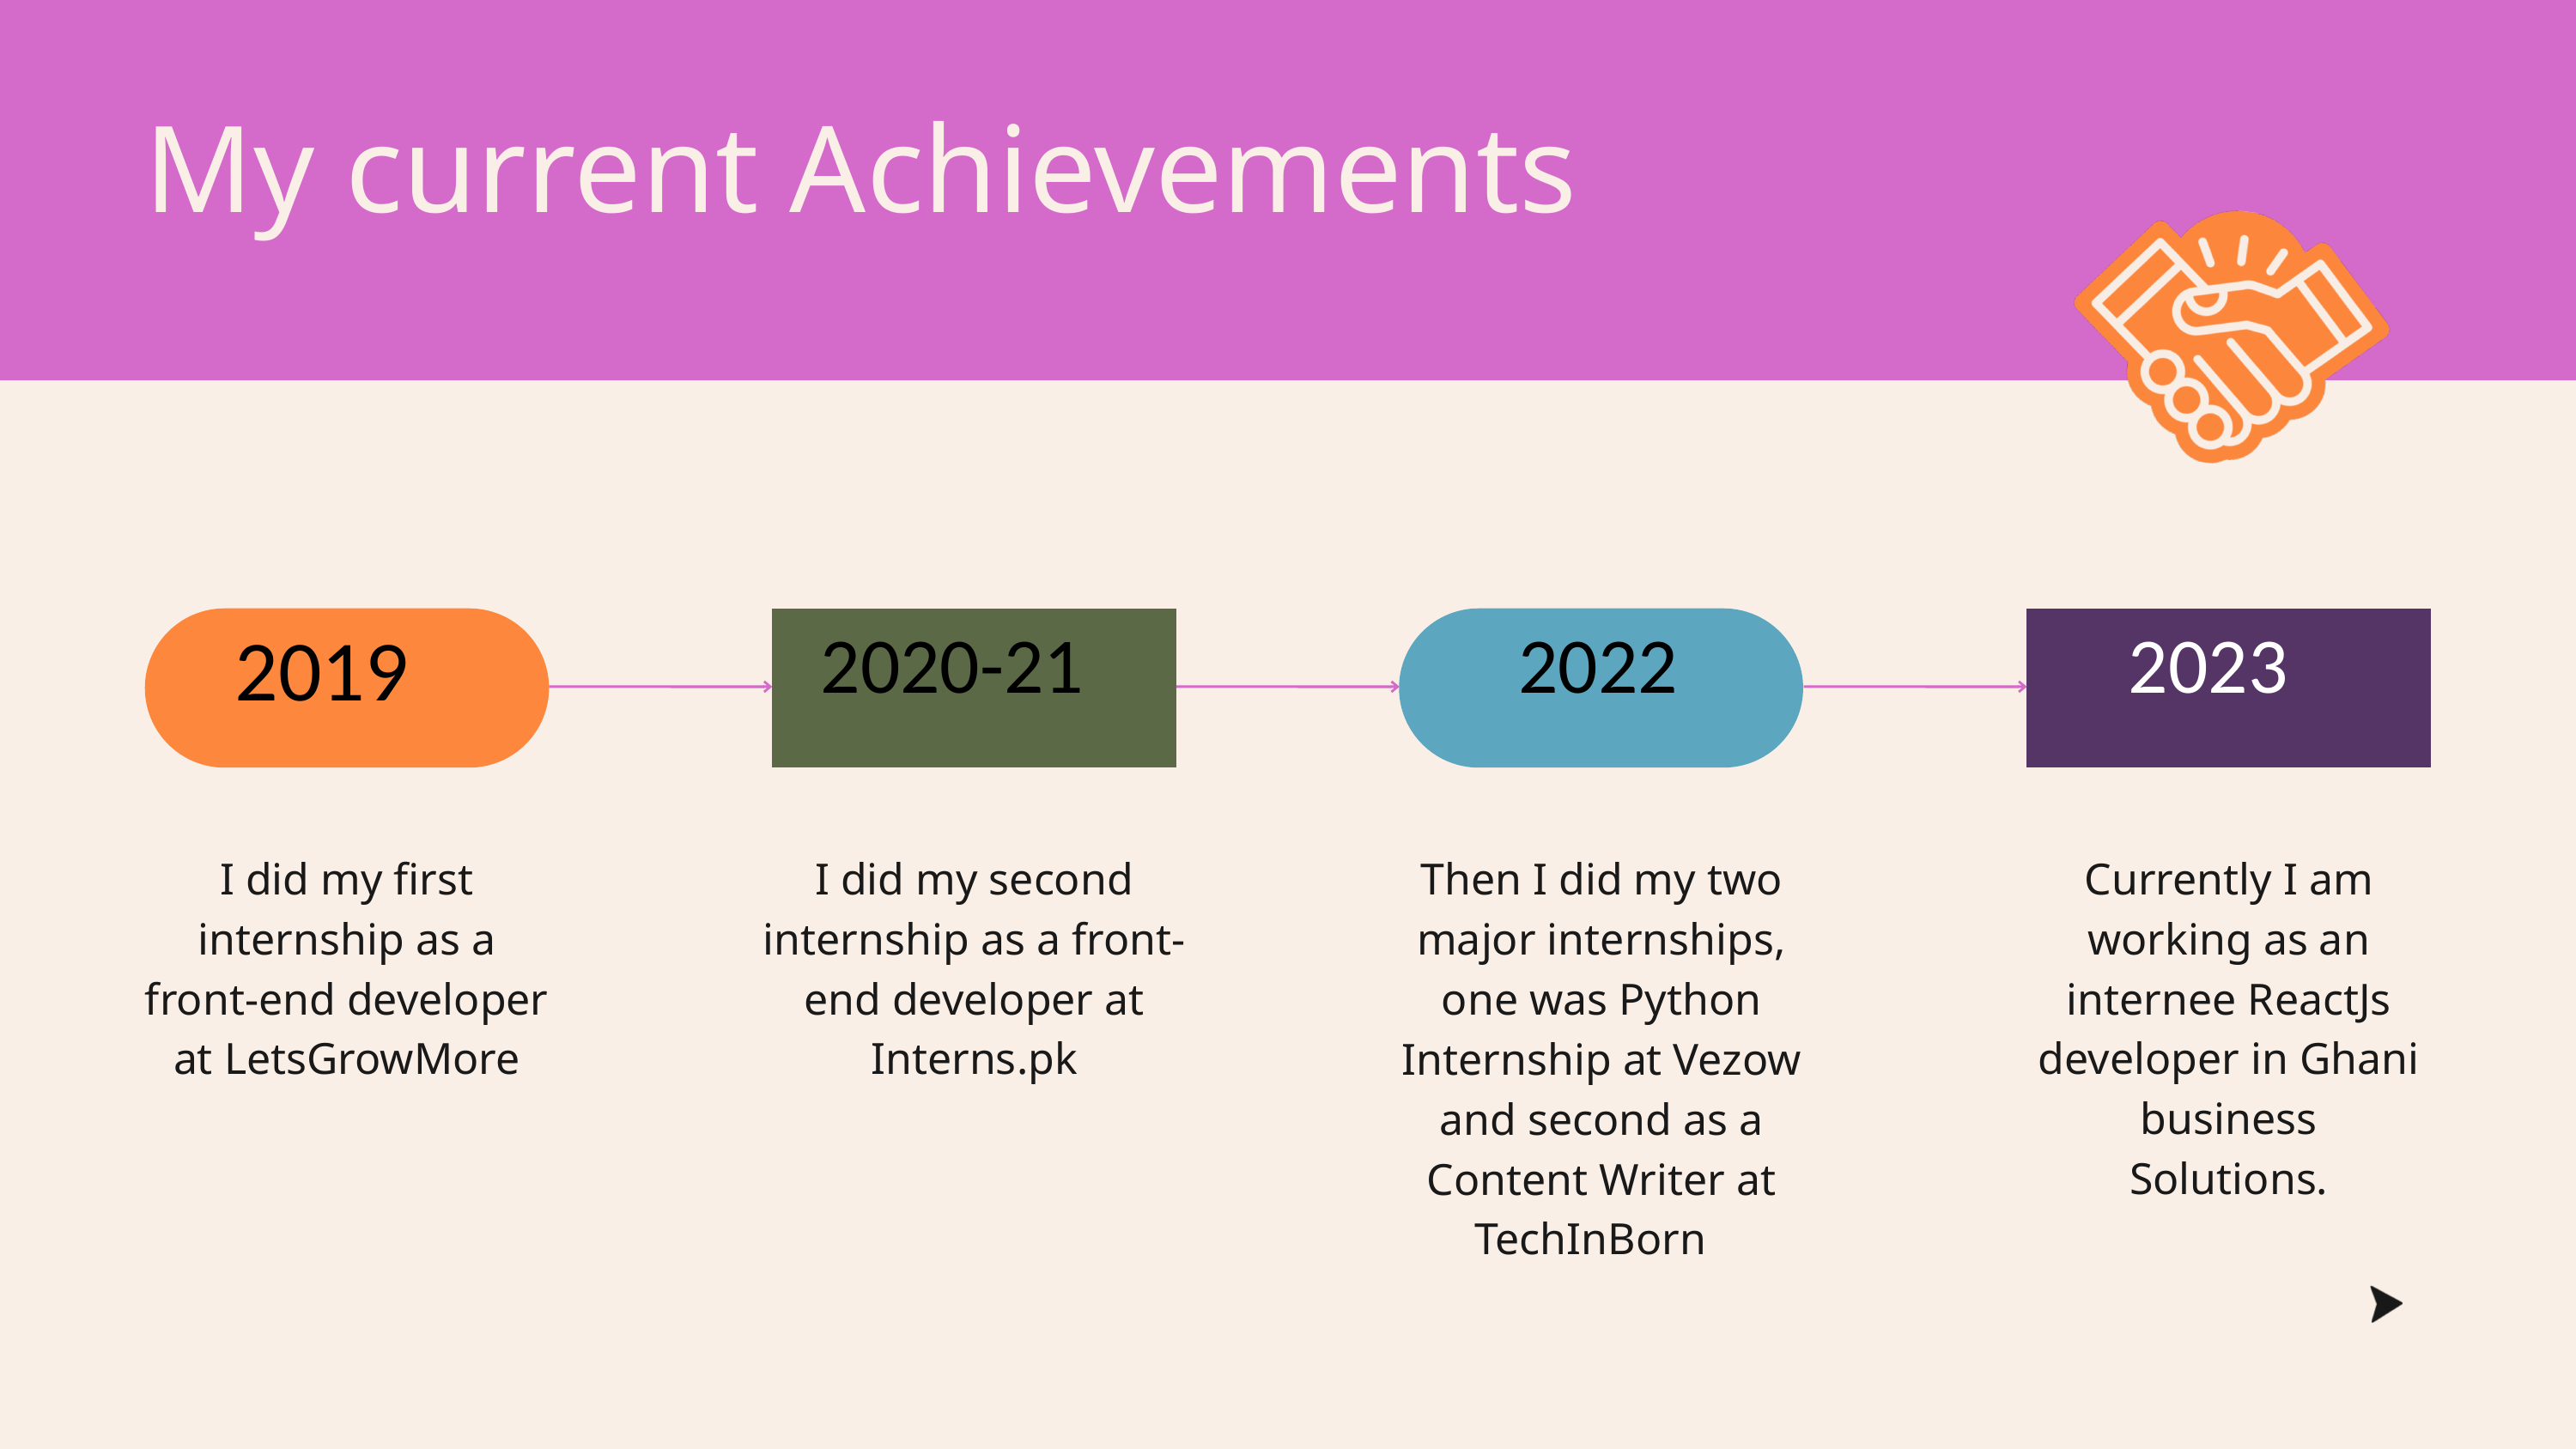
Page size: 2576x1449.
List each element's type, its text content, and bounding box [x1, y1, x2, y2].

text_box I did my second internship as a front-end developer at Interns.pk [740, 843, 1208, 1083]
text_box Then I did my two major internships, one was Python Internship at Vezow and second as a Content Writer at TechInBorn [1387, 843, 1817, 1264]
picture [2055, 209, 2388, 484]
text_box Currently I am working as an internee ReactJs developer in Ghani business Solutions. [2035, 843, 2423, 1203]
text_box I did my first internship as a front-end developer at LetsGrowMore [140, 843, 554, 1083]
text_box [2026, 608, 2432, 768]
picture [2370, 1285, 2403, 1323]
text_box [0, 0, 2576, 381]
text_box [1399, 564, 1869, 1078]
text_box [772, 608, 1177, 768]
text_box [144, 608, 550, 768]
